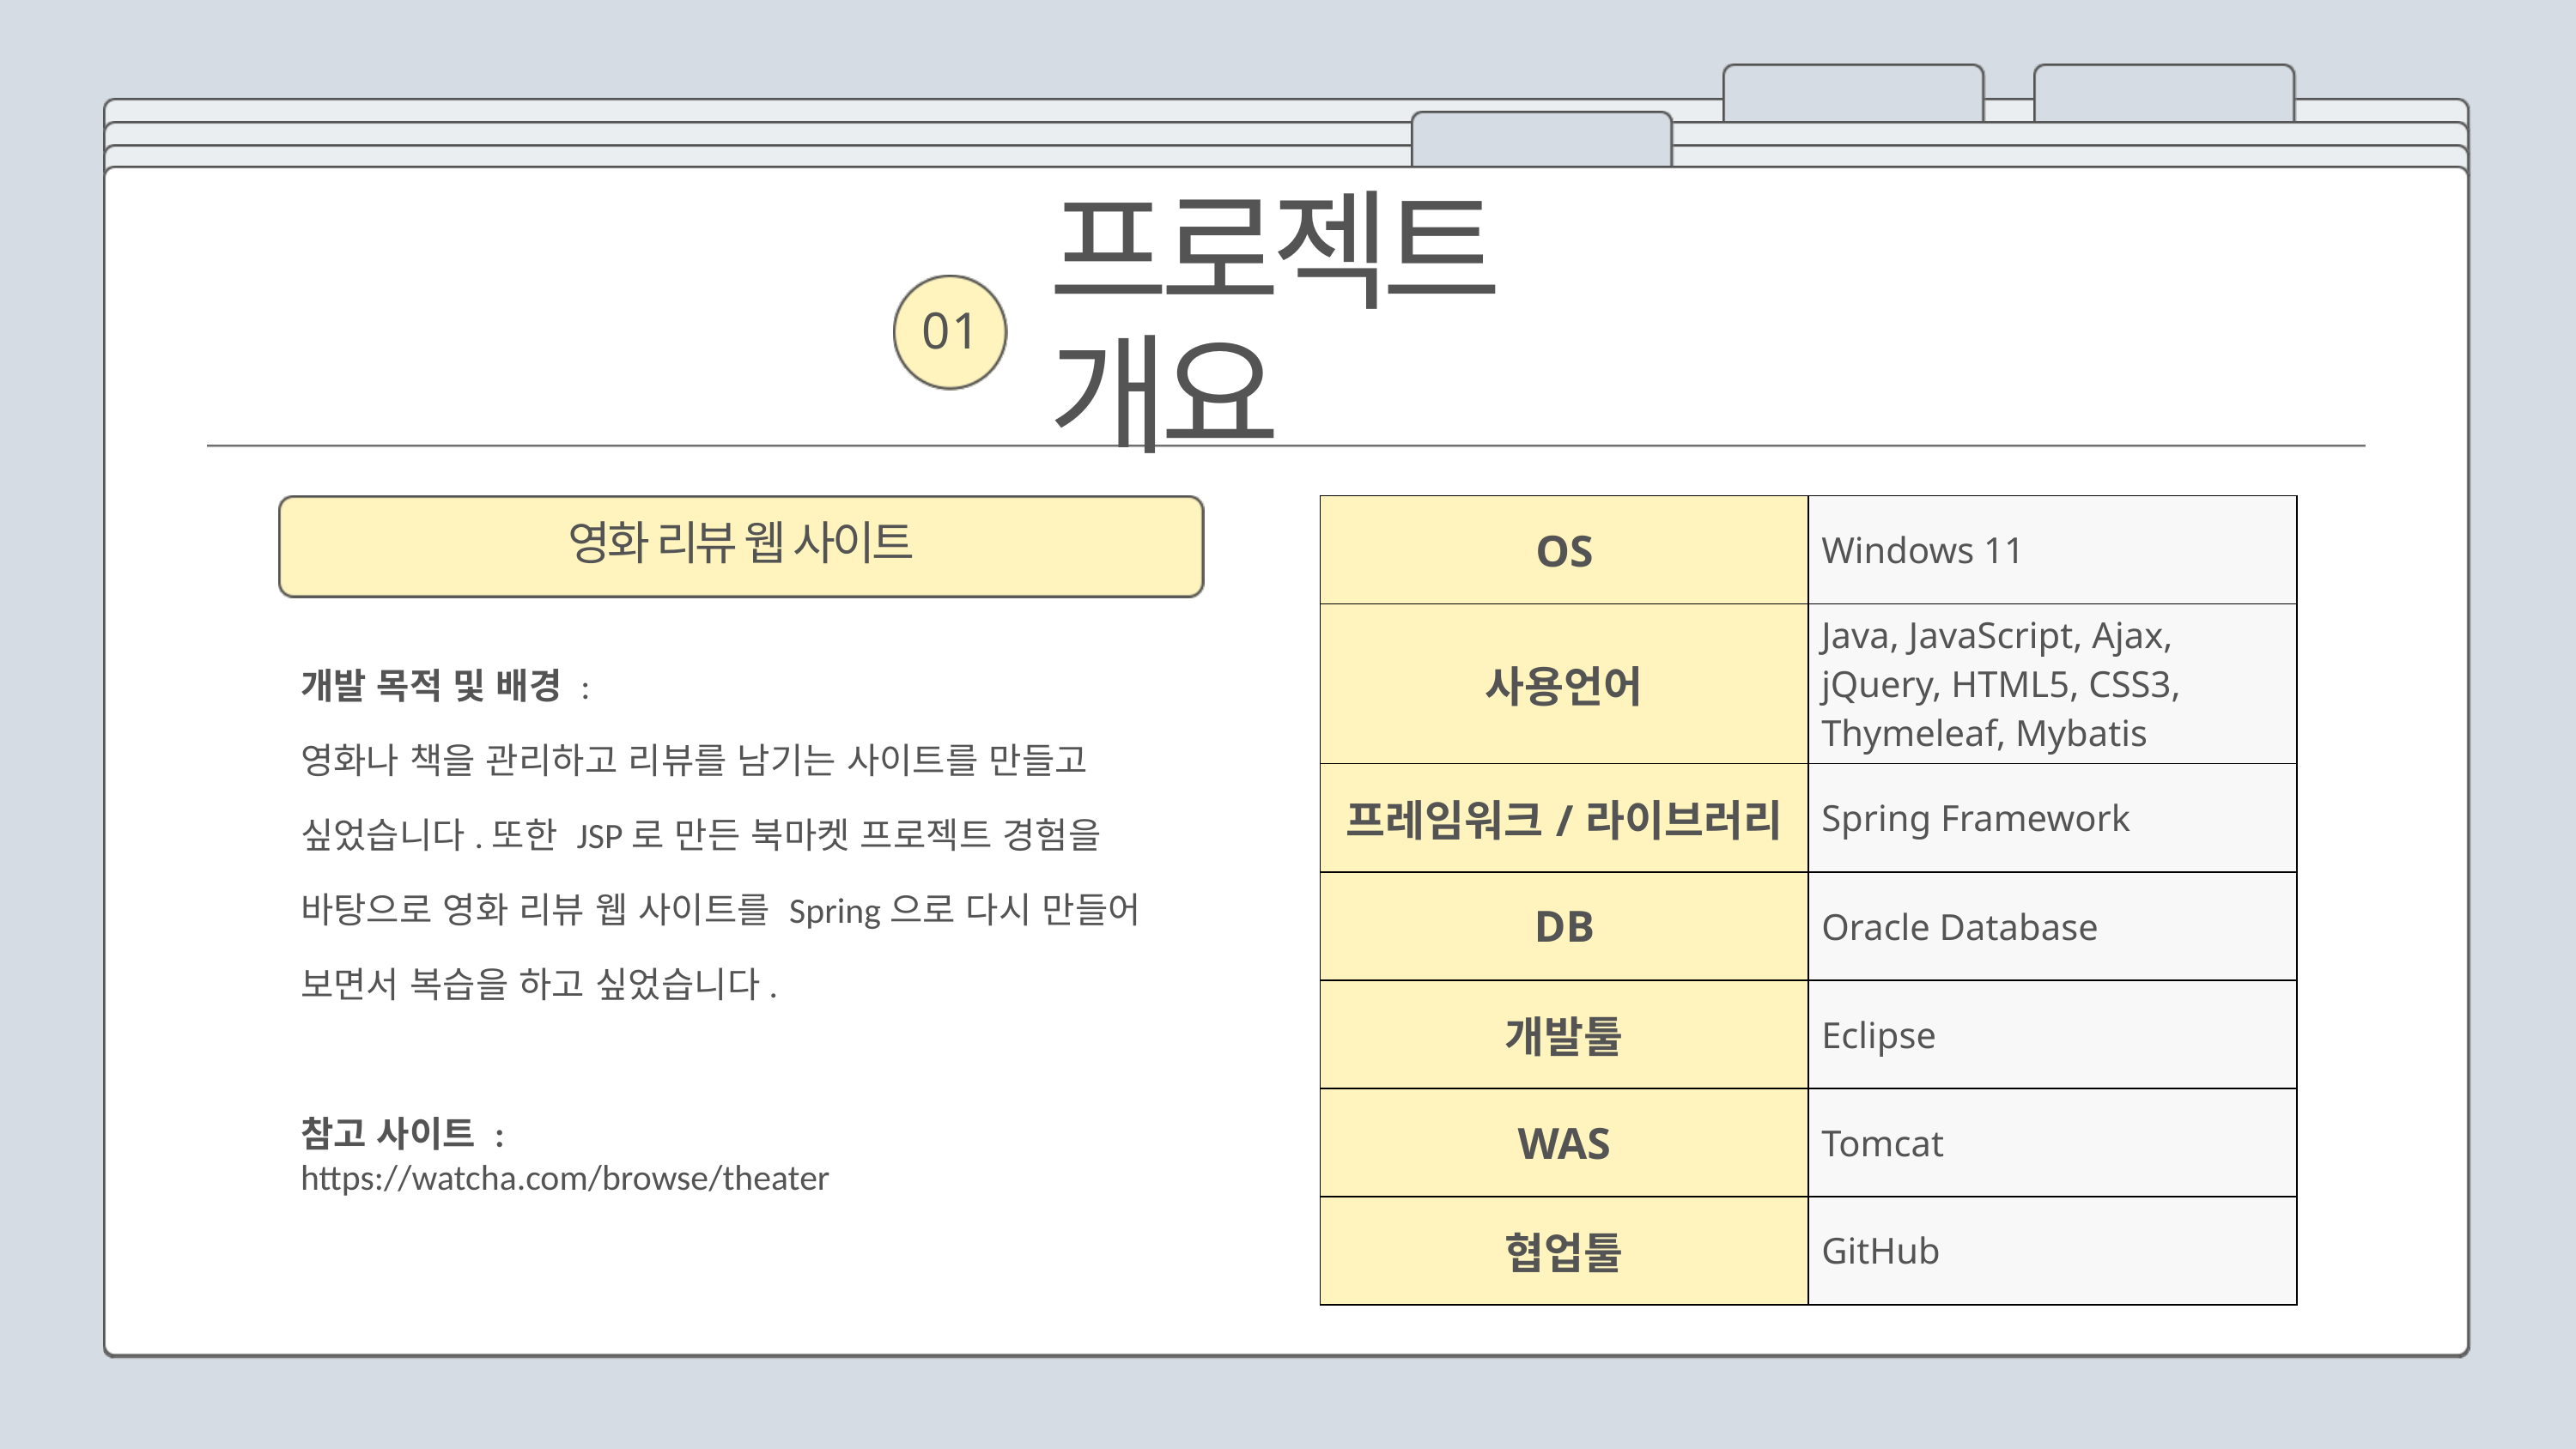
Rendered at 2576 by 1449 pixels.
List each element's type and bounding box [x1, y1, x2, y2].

text_box [893, 237, 1704, 419]
picture [103, 64, 2471, 1360]
